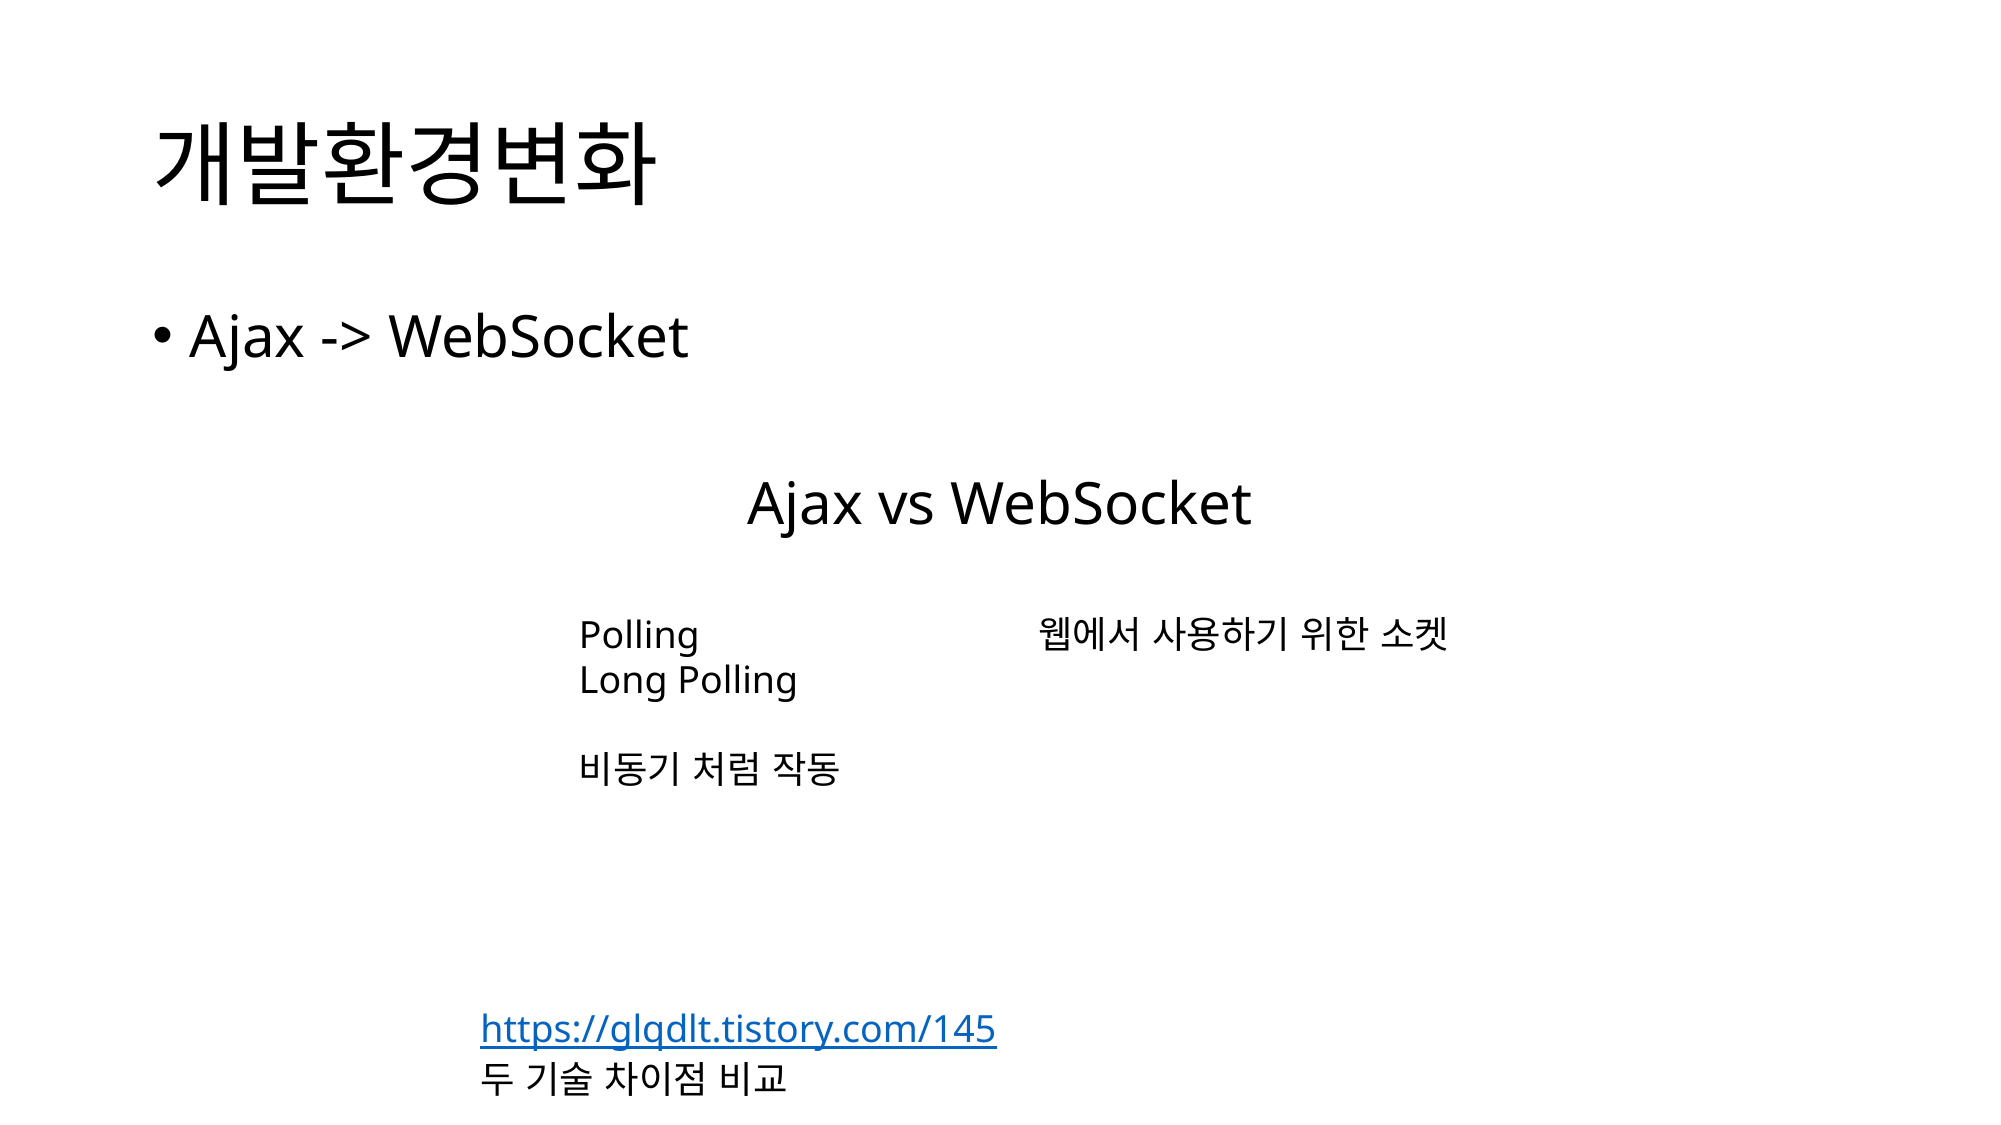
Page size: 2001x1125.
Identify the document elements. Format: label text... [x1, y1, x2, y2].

text_box Polling Long Polling 비동기 처럼 작동 [564, 603, 977, 799]
list Ajax -> WebSocket Ajax vs WebSocket [137, 299, 1863, 1014]
title 개발환경변화 [137, 59, 1863, 278]
text_box 웹에서 사용하기 위한 소켓 [1023, 603, 1653, 799]
text_box https://glqdlt.tistory.com/145 두 기술 차이점 비교 [465, 998, 1449, 1109]
